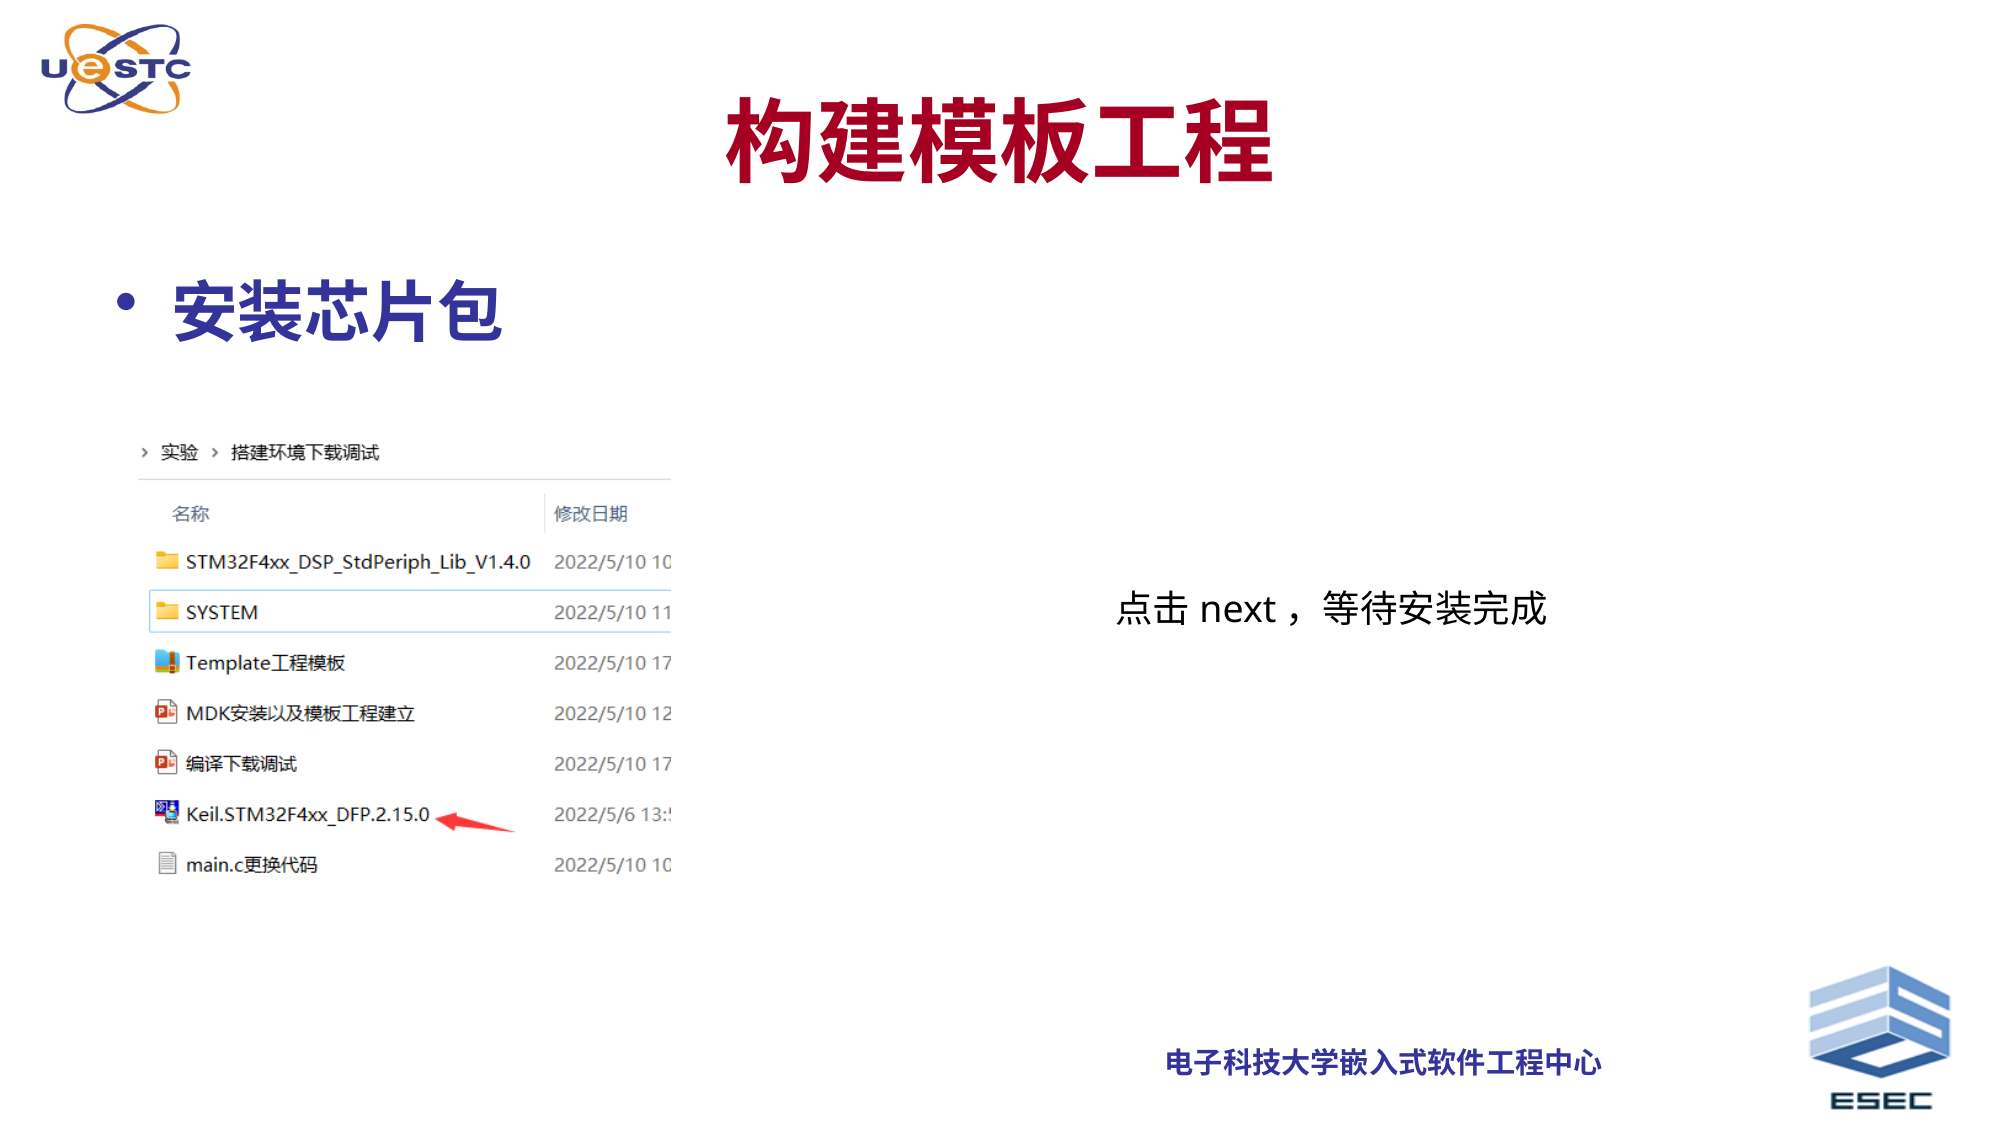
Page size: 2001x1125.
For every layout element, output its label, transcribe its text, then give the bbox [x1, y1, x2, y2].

picture [33, 24, 200, 116]
list 安装芯片包 [99, 262, 1901, 1006]
text_box 点击next，等待安装完成 [1100, 577, 1622, 638]
title 构建模板工程 [99, 44, 1901, 233]
picture [1766, 949, 2000, 1125]
picture [138, 437, 671, 884]
